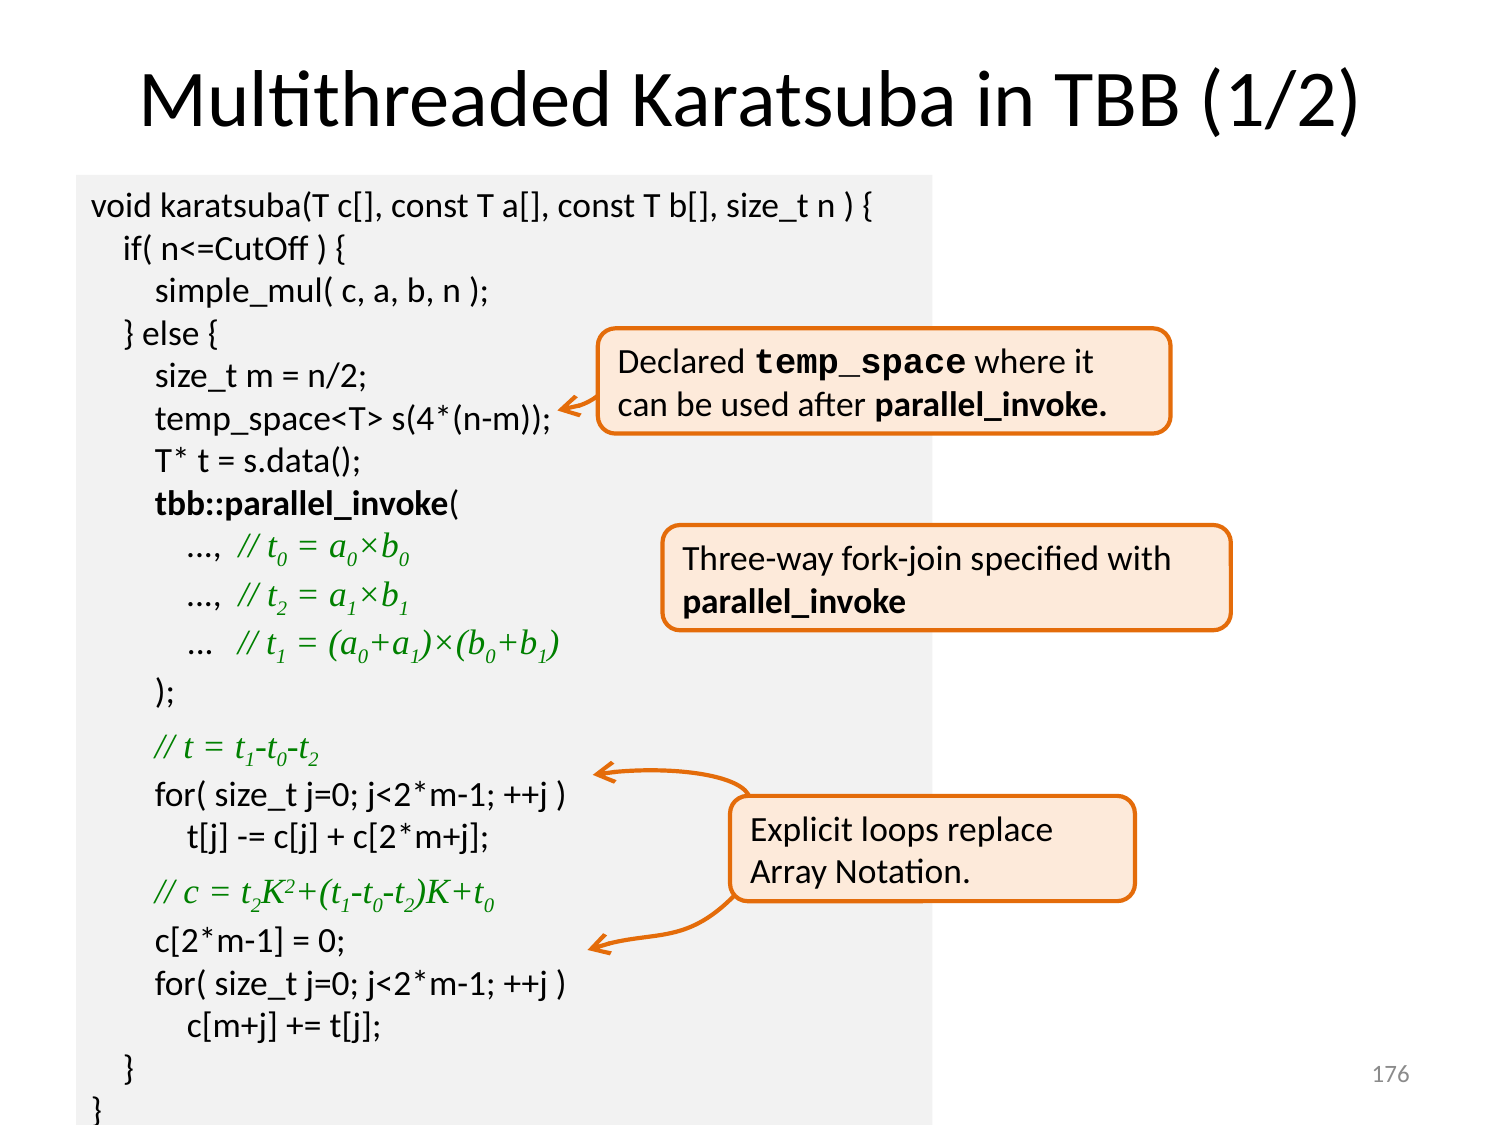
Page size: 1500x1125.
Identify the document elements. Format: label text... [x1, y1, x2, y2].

slide_number 176 [1074, 1042, 1425, 1103]
text_box void karatsuba(T c[], const T a[], const T b[], size_t n ) { if( n<=CutOff ) { simple_mul( c, a, b, n ); } else { size_t m = n/2; temp_space<T> s(4*(n-m)); T* t = s.data(); tbb::parallel_invoke( ..., // t0 = a0×b0 ..., // t2 = a1×b1 ... // t1 = (a0+a1)×(b0+b1) ); // t = t1-t0-t2 for( size_t j=0; j<2*m-1; ++j ) t[j] -= c[j] + c[2*m+j]; // c = t2K2+(t1-t0-t2)K+t0 c[2*m-1] = 0; for( size_t j=0; j<2*m-1; ++j ) c[m+j] += t[j]; } } [76, 174, 933, 1125]
text_box Three-way fork-join specified with parallel_invoke [662, 525, 1231, 631]
title Multithreaded Karatsuba in TBB (1/2) [76, 0, 1427, 188]
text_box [557, 328, 1171, 434]
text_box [587, 770, 1136, 951]
